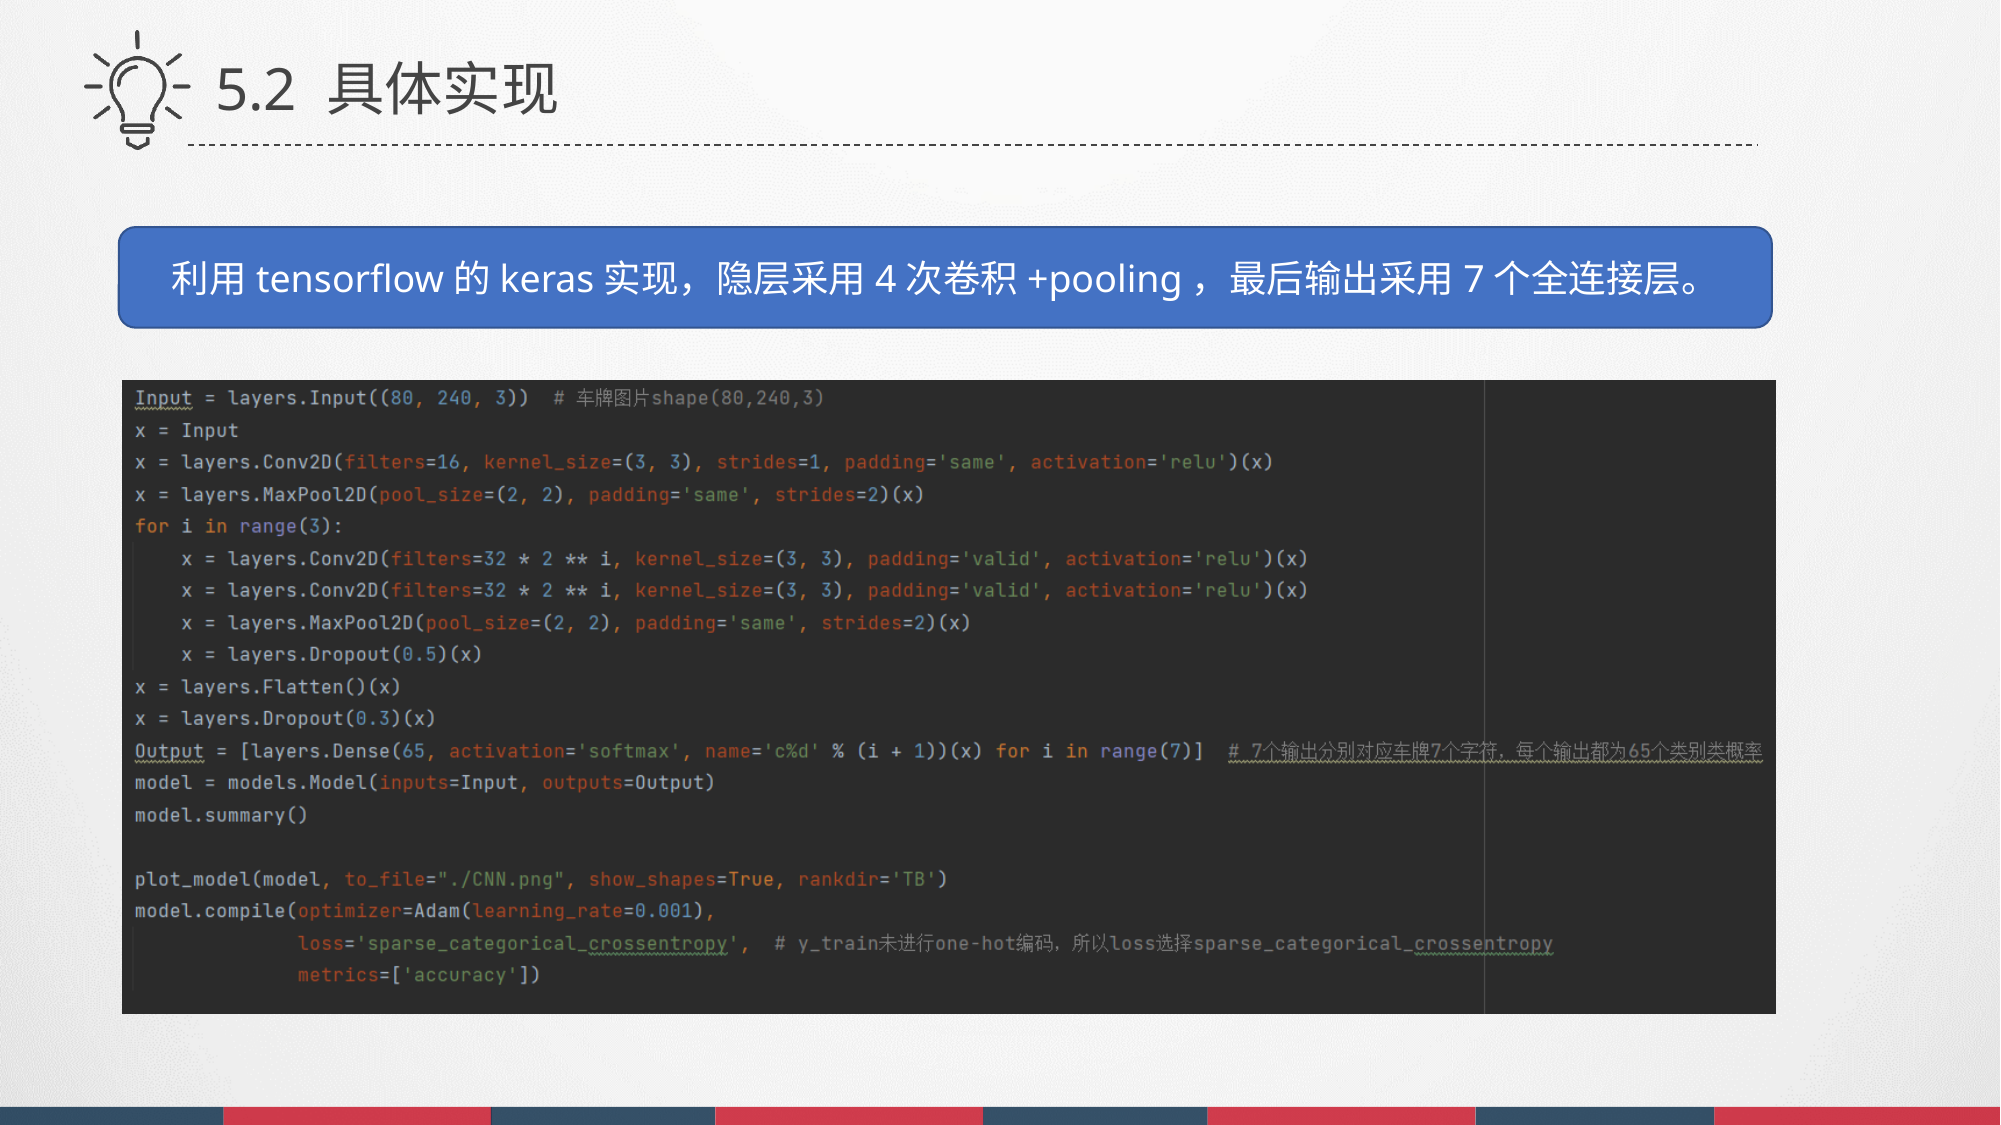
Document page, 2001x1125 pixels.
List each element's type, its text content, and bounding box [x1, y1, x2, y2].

picture [0, 0, 2000, 1106]
text_box 利用tensorflow的keras实现，隐层采用4次卷积+pooling，最后输出采用7个全连接层。 [117, 226, 1773, 329]
text_box 5.2 具体实现 [215, 51, 814, 122]
